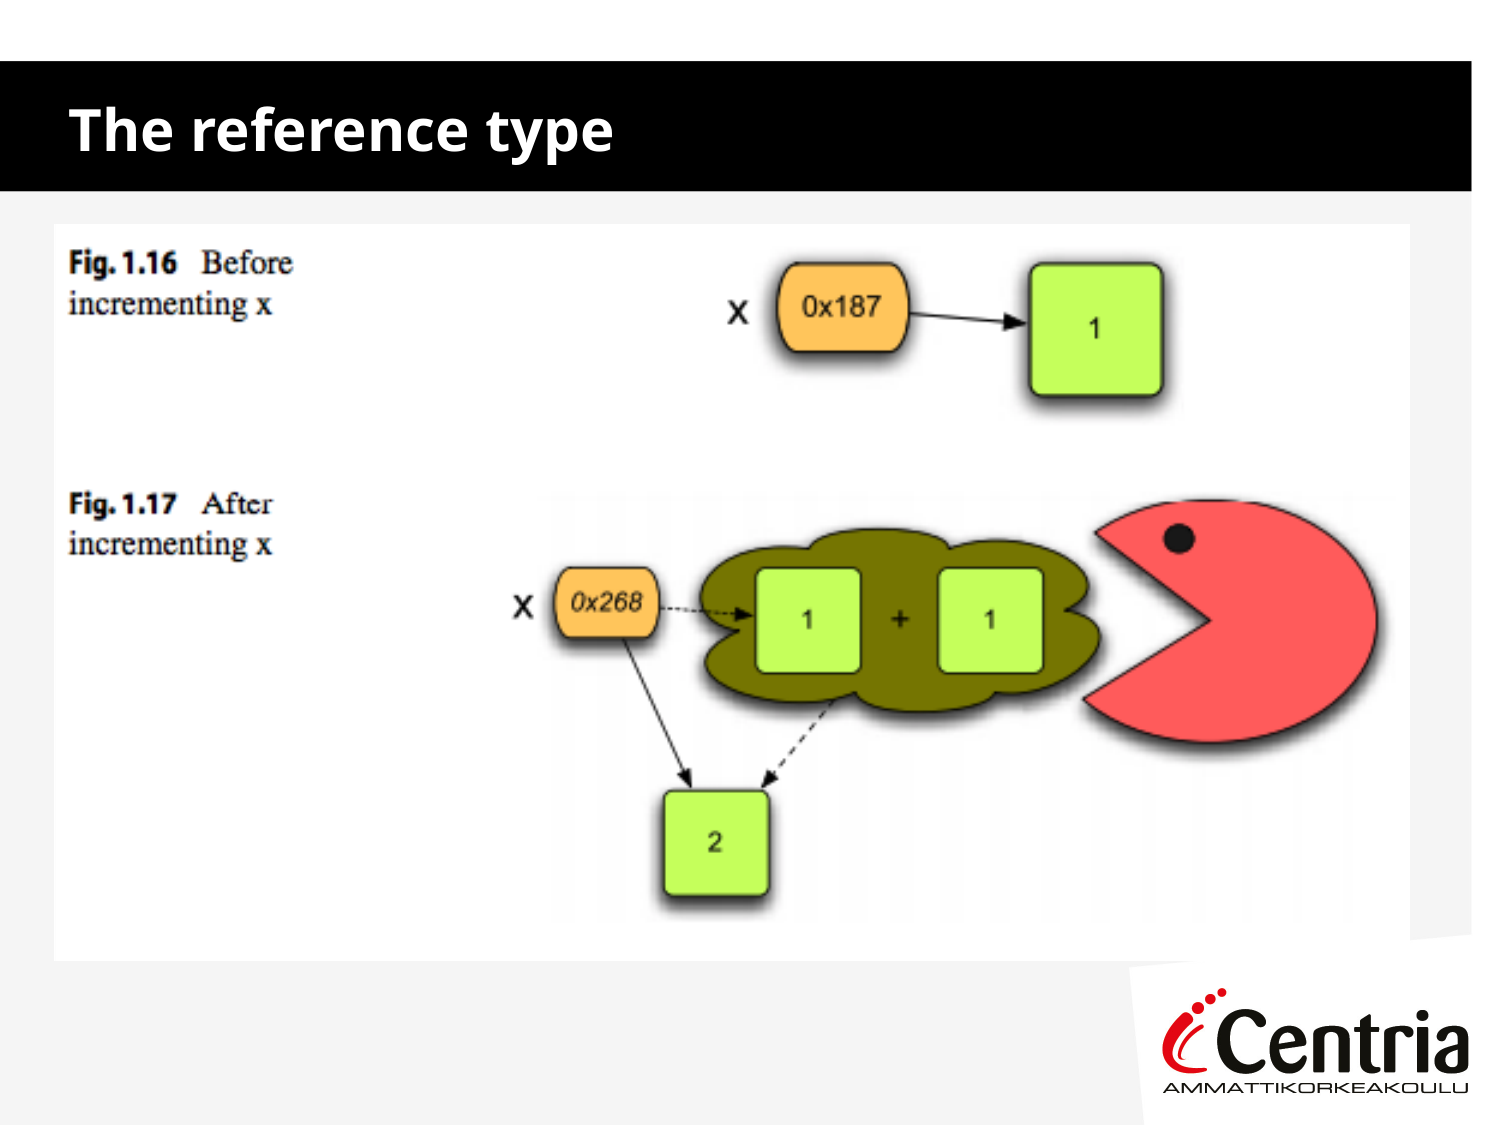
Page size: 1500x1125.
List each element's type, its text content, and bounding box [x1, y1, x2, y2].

picture [0, 0, 1500, 1125]
text_box The reference type [54, 65, 1462, 172]
